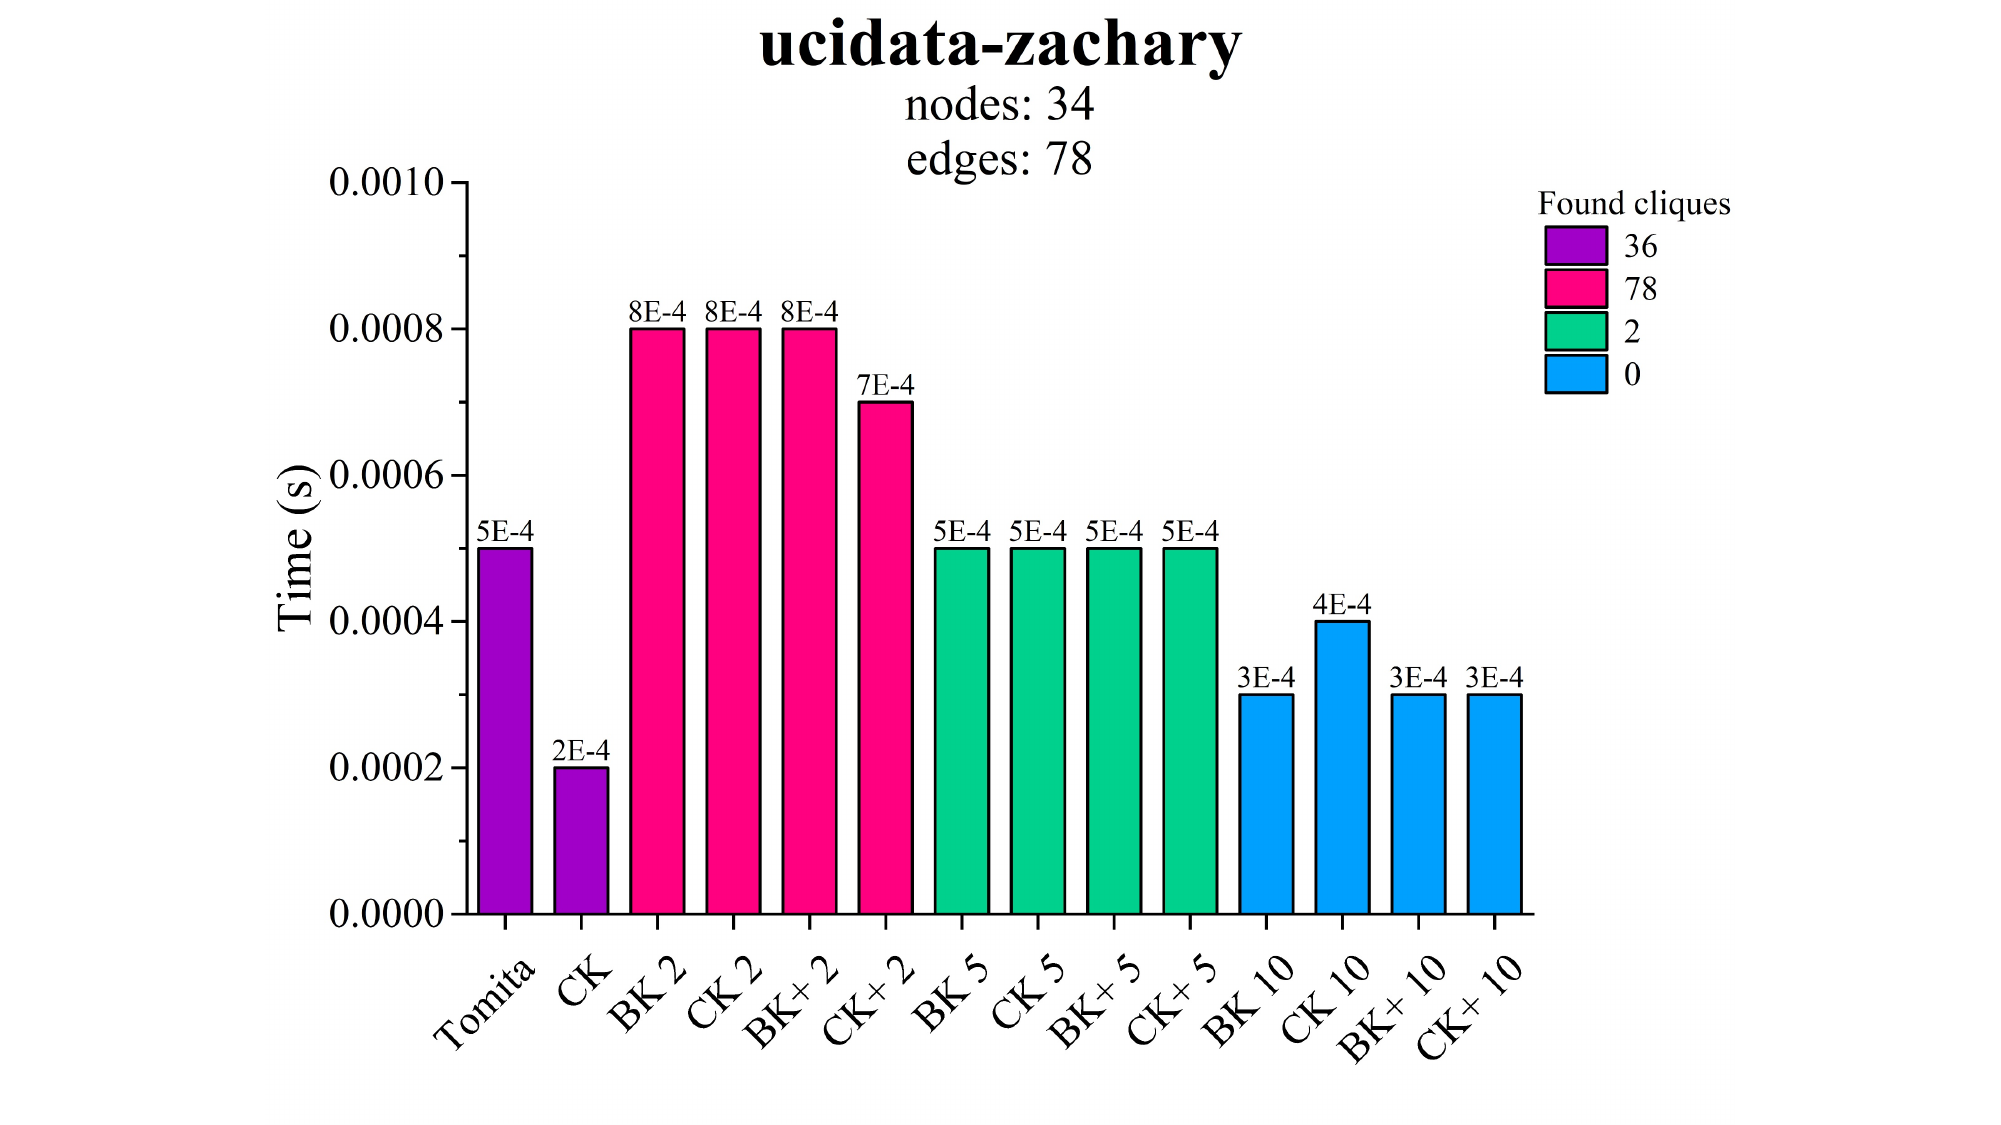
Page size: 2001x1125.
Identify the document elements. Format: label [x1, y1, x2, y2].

picture [265, 0, 1735, 1125]
